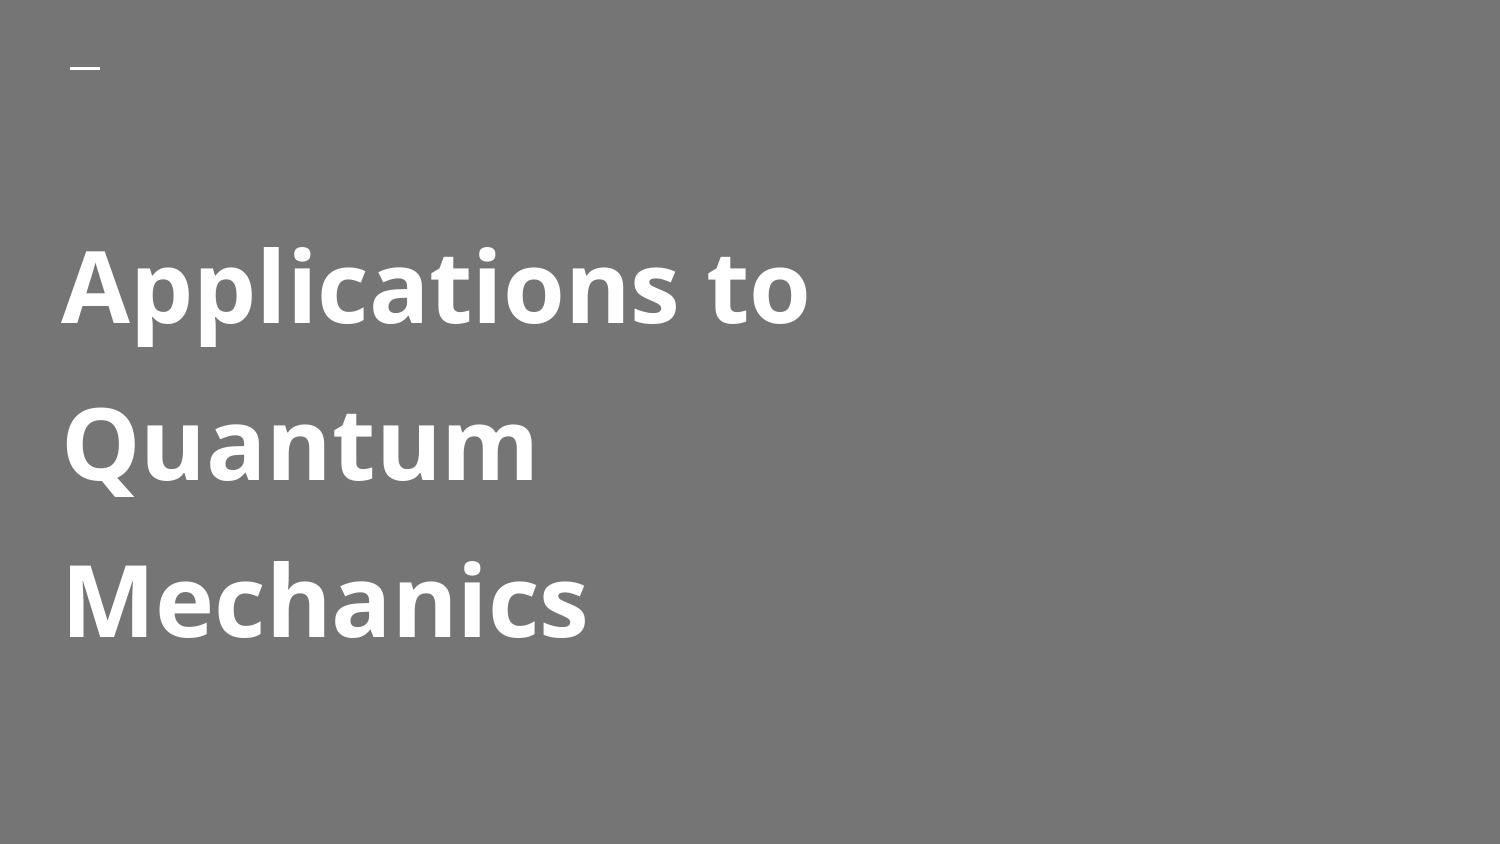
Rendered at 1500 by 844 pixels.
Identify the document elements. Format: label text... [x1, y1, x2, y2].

title Applications to Quantum Mechanics [46, 116, 1071, 746]
